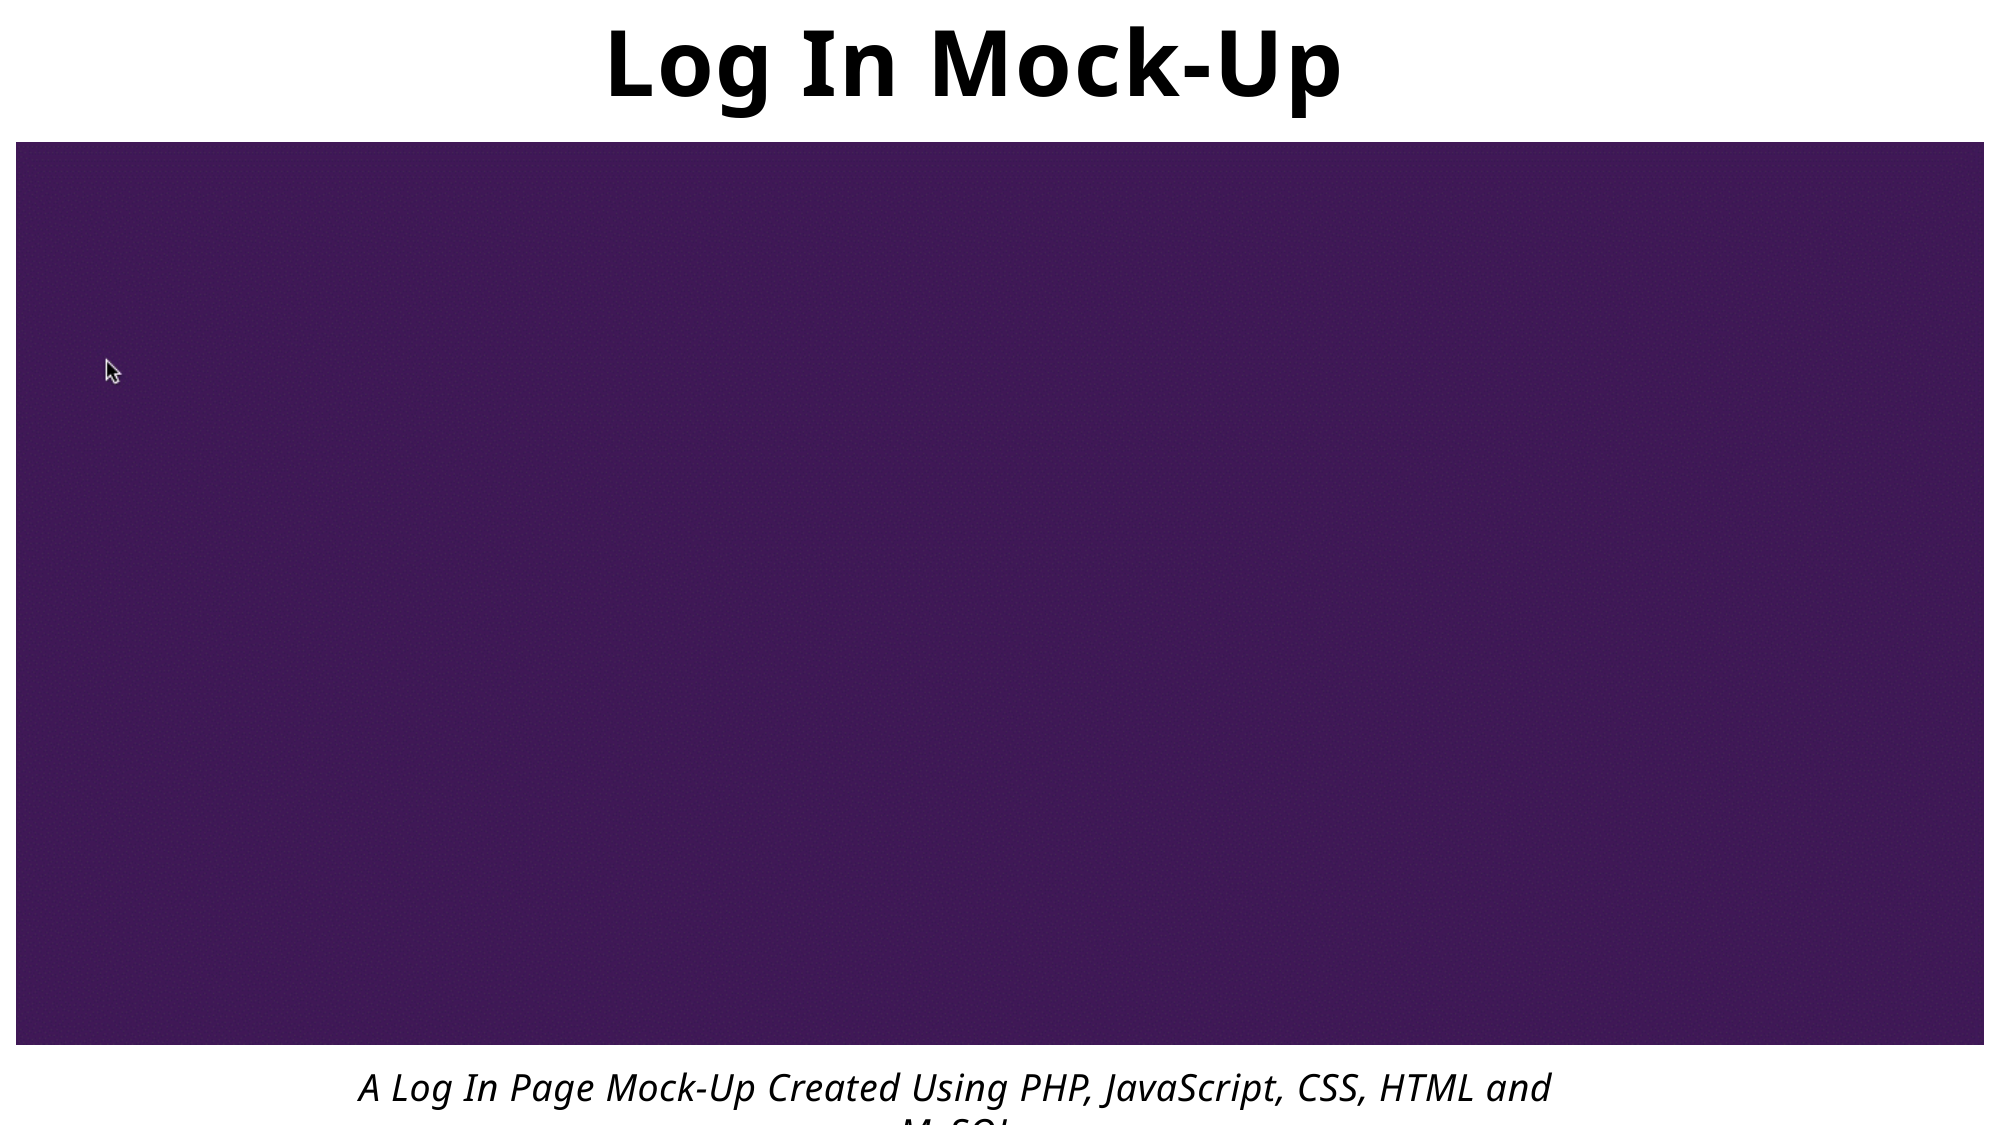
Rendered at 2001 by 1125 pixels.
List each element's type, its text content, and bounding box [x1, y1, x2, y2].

title Log In Mock-Up [137, 0, 1863, 141]
text_box A Log In Page Mock-Up Created Using PHP, JavaScript, CSS, HTML and MySQL [302, 1056, 1612, 1125]
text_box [15, 141, 1984, 1046]
